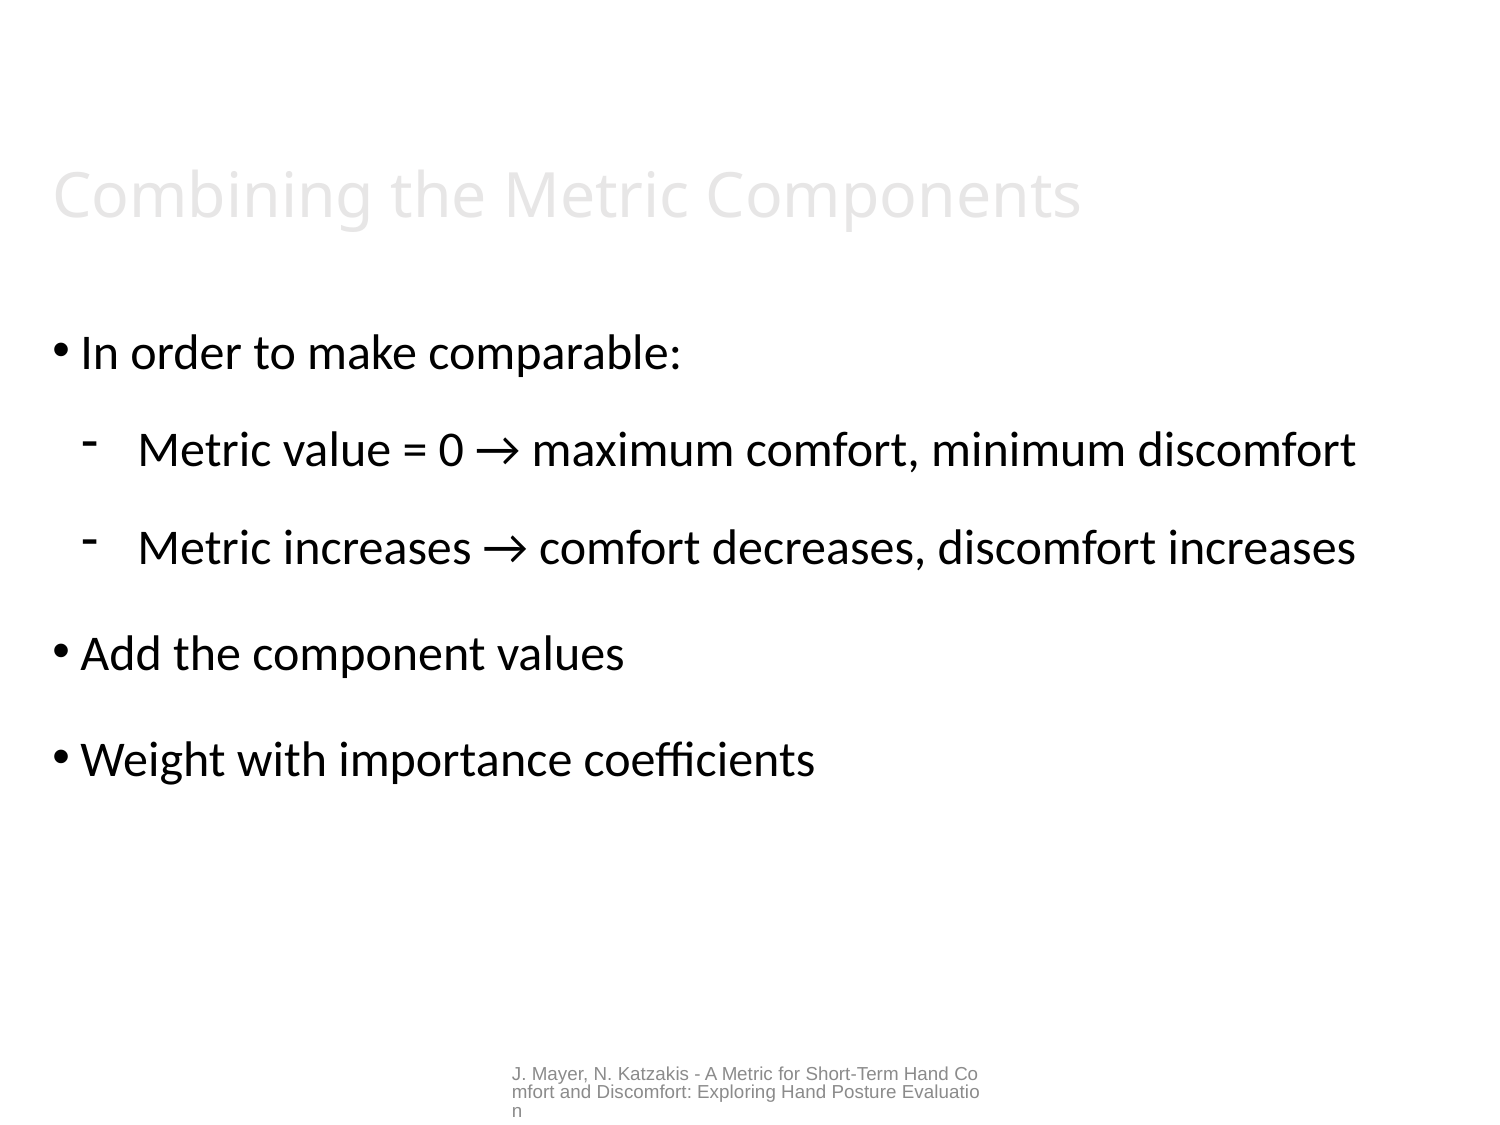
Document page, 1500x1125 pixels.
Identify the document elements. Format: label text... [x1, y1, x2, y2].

footer J. Mayer, N. Katzakis - A Metric for Short-Term Hand Comfort and Discomfort: Exploring Hand Posture Evaluation [496, 1042, 1004, 1103]
list In order to make comparable: Metric value = 0 → maximum comfort, minimum discomfort Metric increases → comfort decreases, discomfort increases Add the component values Weight with importance coefficients [52, 288, 1449, 1061]
title Combining the Metric Components [52, 162, 1449, 231]
